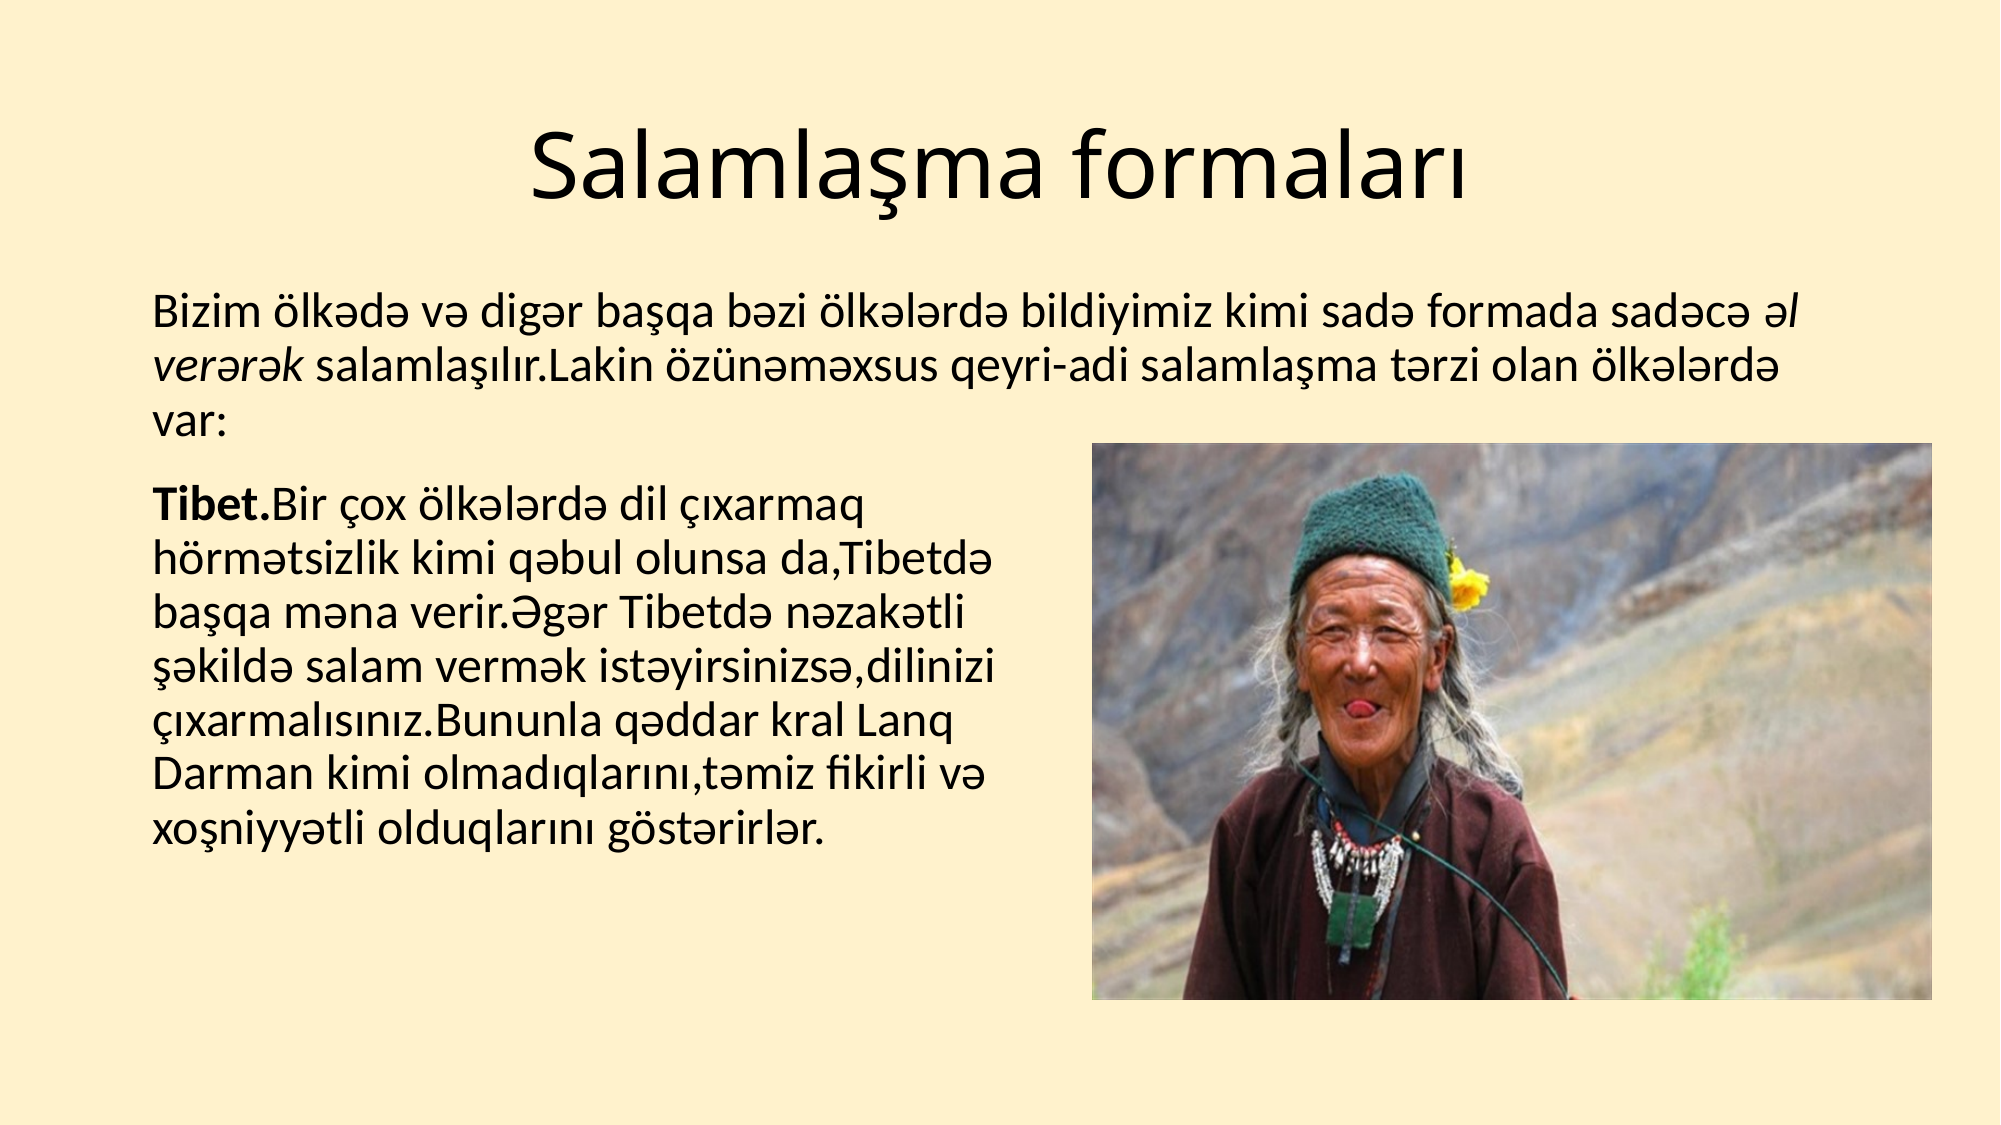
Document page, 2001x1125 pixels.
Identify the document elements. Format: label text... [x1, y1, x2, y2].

list Bizim ölkədə və digər başqa bəzi ölkələrdə bildiyimiz kimi sadə formada sadəcə əl verərək salamlaşılır.Lakin özünəməxsus qeyri-adi salamlaşma tərzi olan ölkələrdə var: [137, 277, 1863, 510]
list Tibet.Bir çox ölkələrdə dil çıxarmaq hörmətsizlik kimi qəbul olunsa da,Tibetdə başqa məna verir.Əgər Tibetdə nəzakətli şəkildə salam vermək istəyirsinizsə,dilinizi çıxarmalısınız.Bununla qəddar kral Lanq Darman kimi olmadıqlarını,təmiz fikirli və xoşniyyətli olduqlarını göstərirlər. [137, 469, 1048, 1040]
title Salamlaşma formaları [137, 59, 1863, 277]
picture [1092, 443, 1932, 1000]
